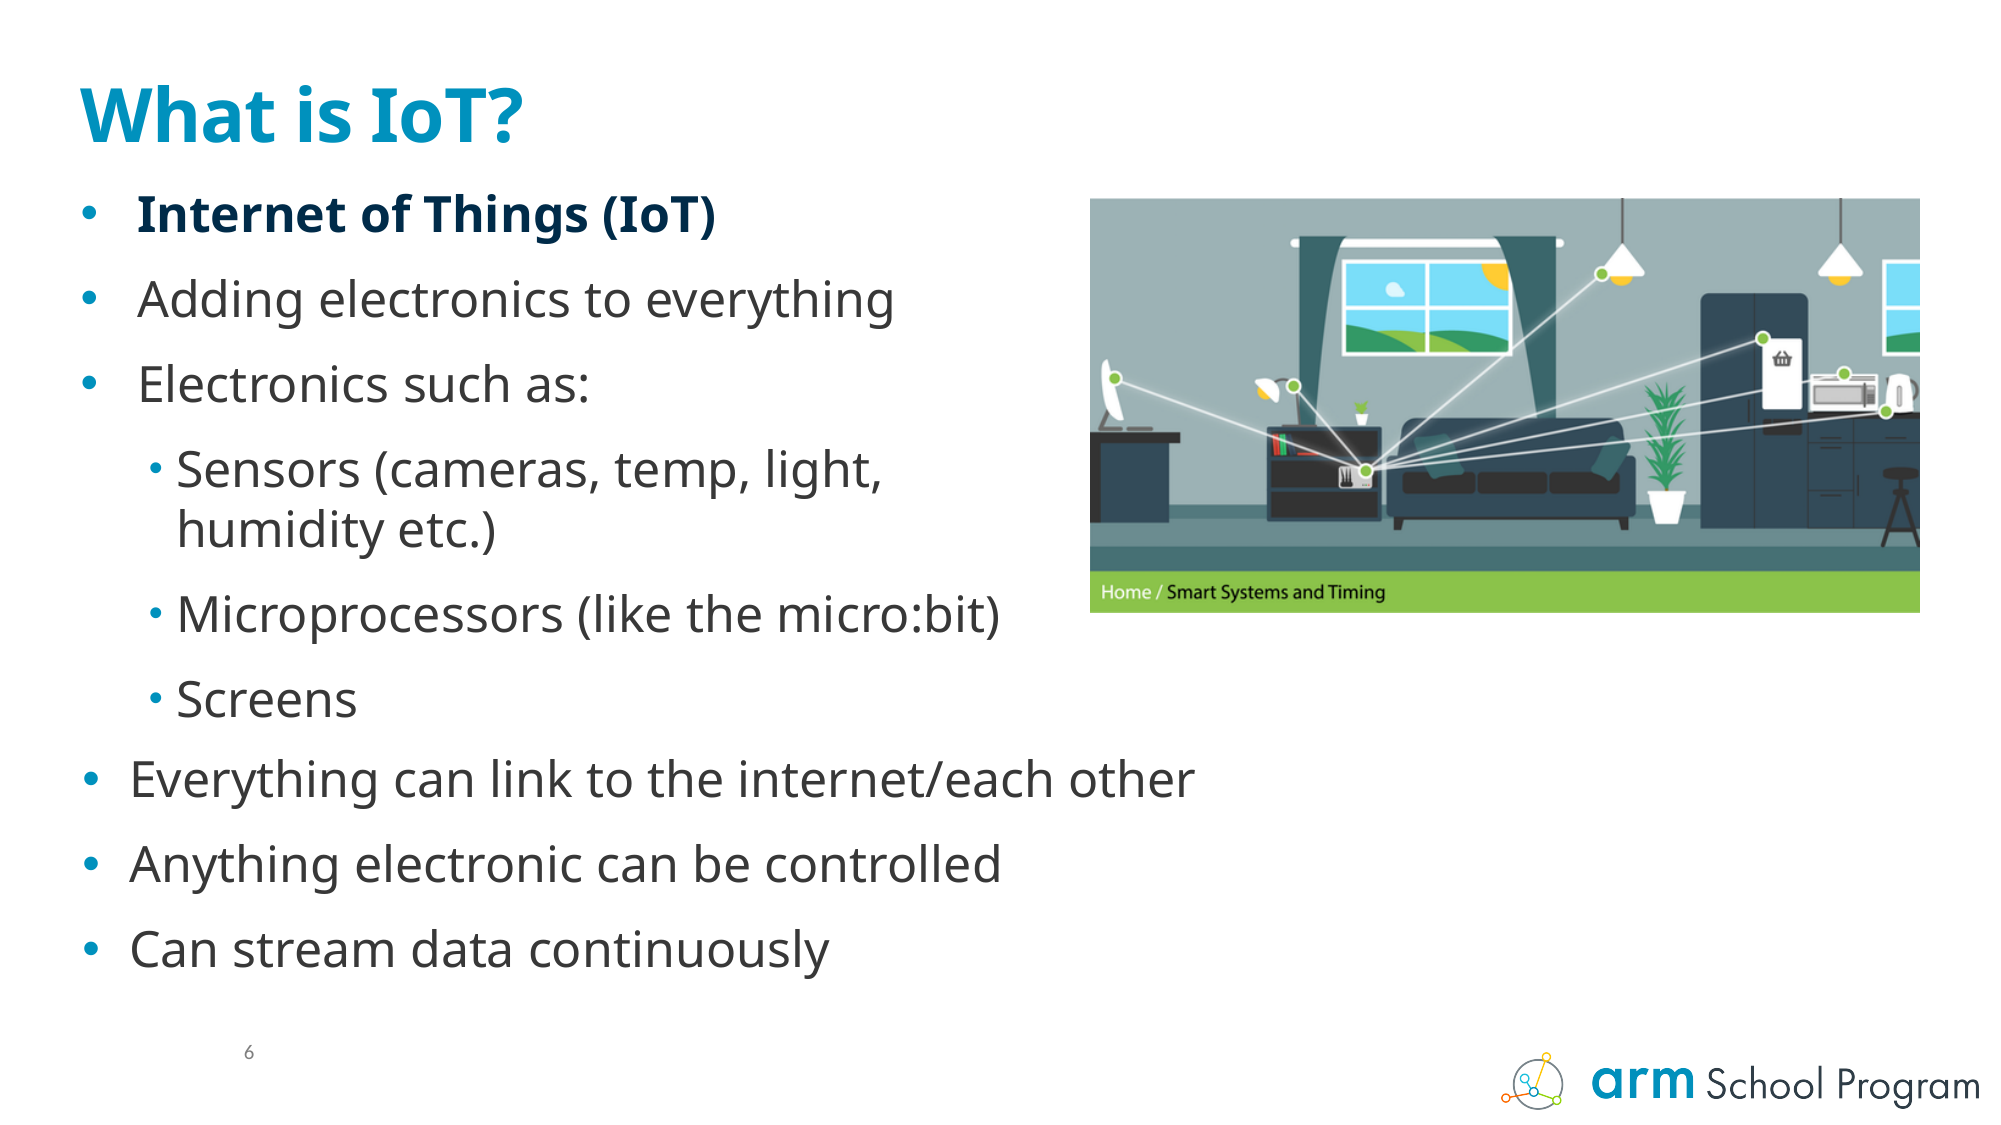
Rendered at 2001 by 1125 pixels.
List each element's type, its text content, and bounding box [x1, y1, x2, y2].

text_box Everything can link to the internet/each other Anything electronic can be controlled Can stream data continuously [67, 740, 1239, 986]
text_box [80, 170, 1915, 228]
list Internet of Things (IoT) Adding electronics to everything Electronics such as: Sensors (cameras, temp, light, humidity etc.) Microprocessors (like the micro:bit) Screens [80, 228, 1091, 732]
picture [1501, 1052, 1979, 1110]
title What is IoT? [80, 48, 1915, 158]
picture [1090, 198, 1920, 613]
